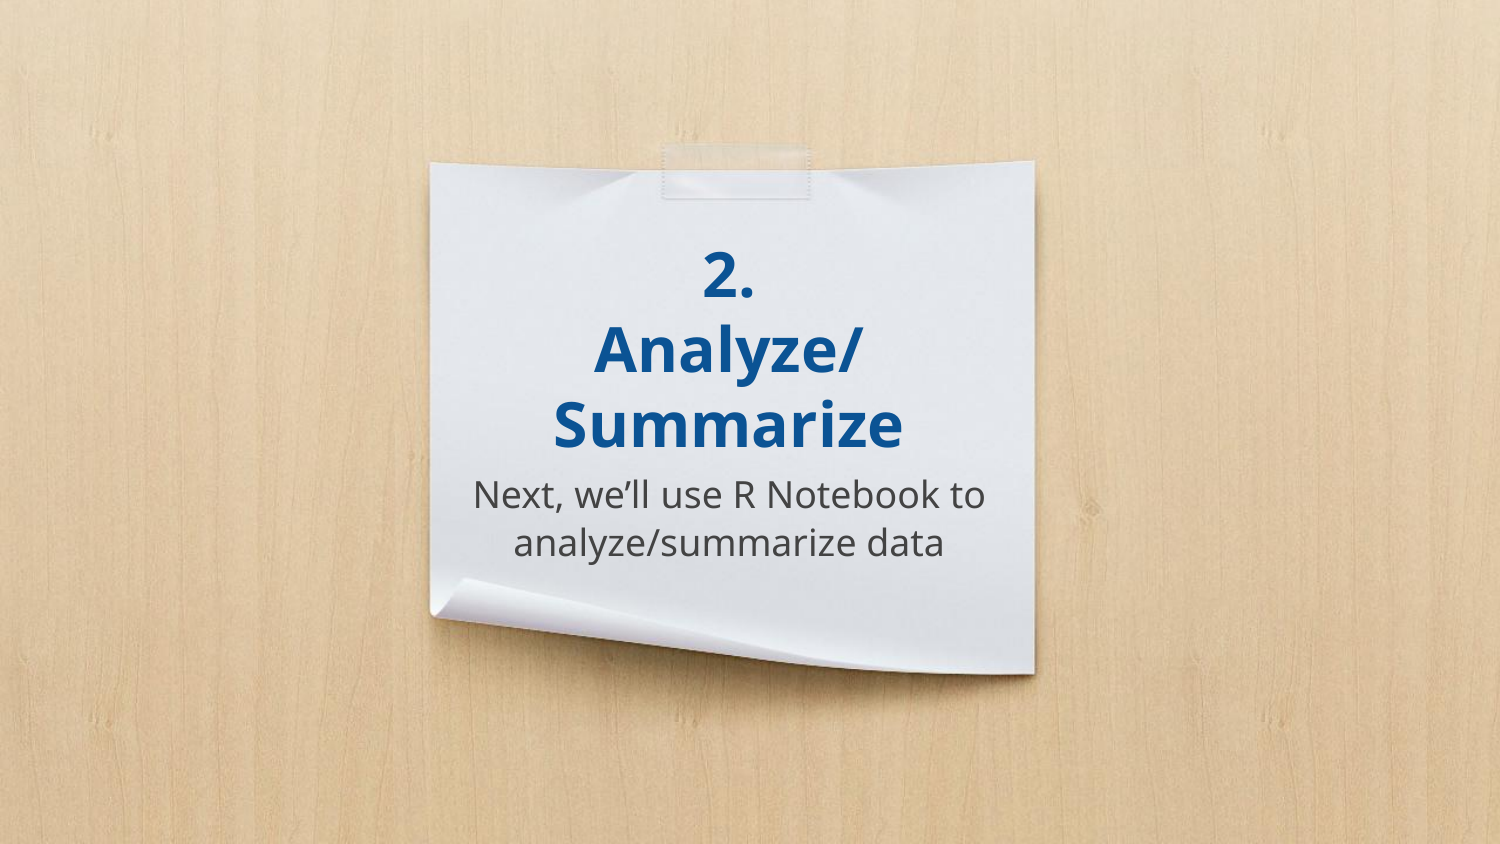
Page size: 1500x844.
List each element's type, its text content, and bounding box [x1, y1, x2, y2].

picture [0, 0, 1500, 844]
title 2. Analyze/Summarize [443, 284, 1016, 453]
subtitle Next, we’ll use R Notebook to analyze/summarize data [443, 453, 1016, 583]
